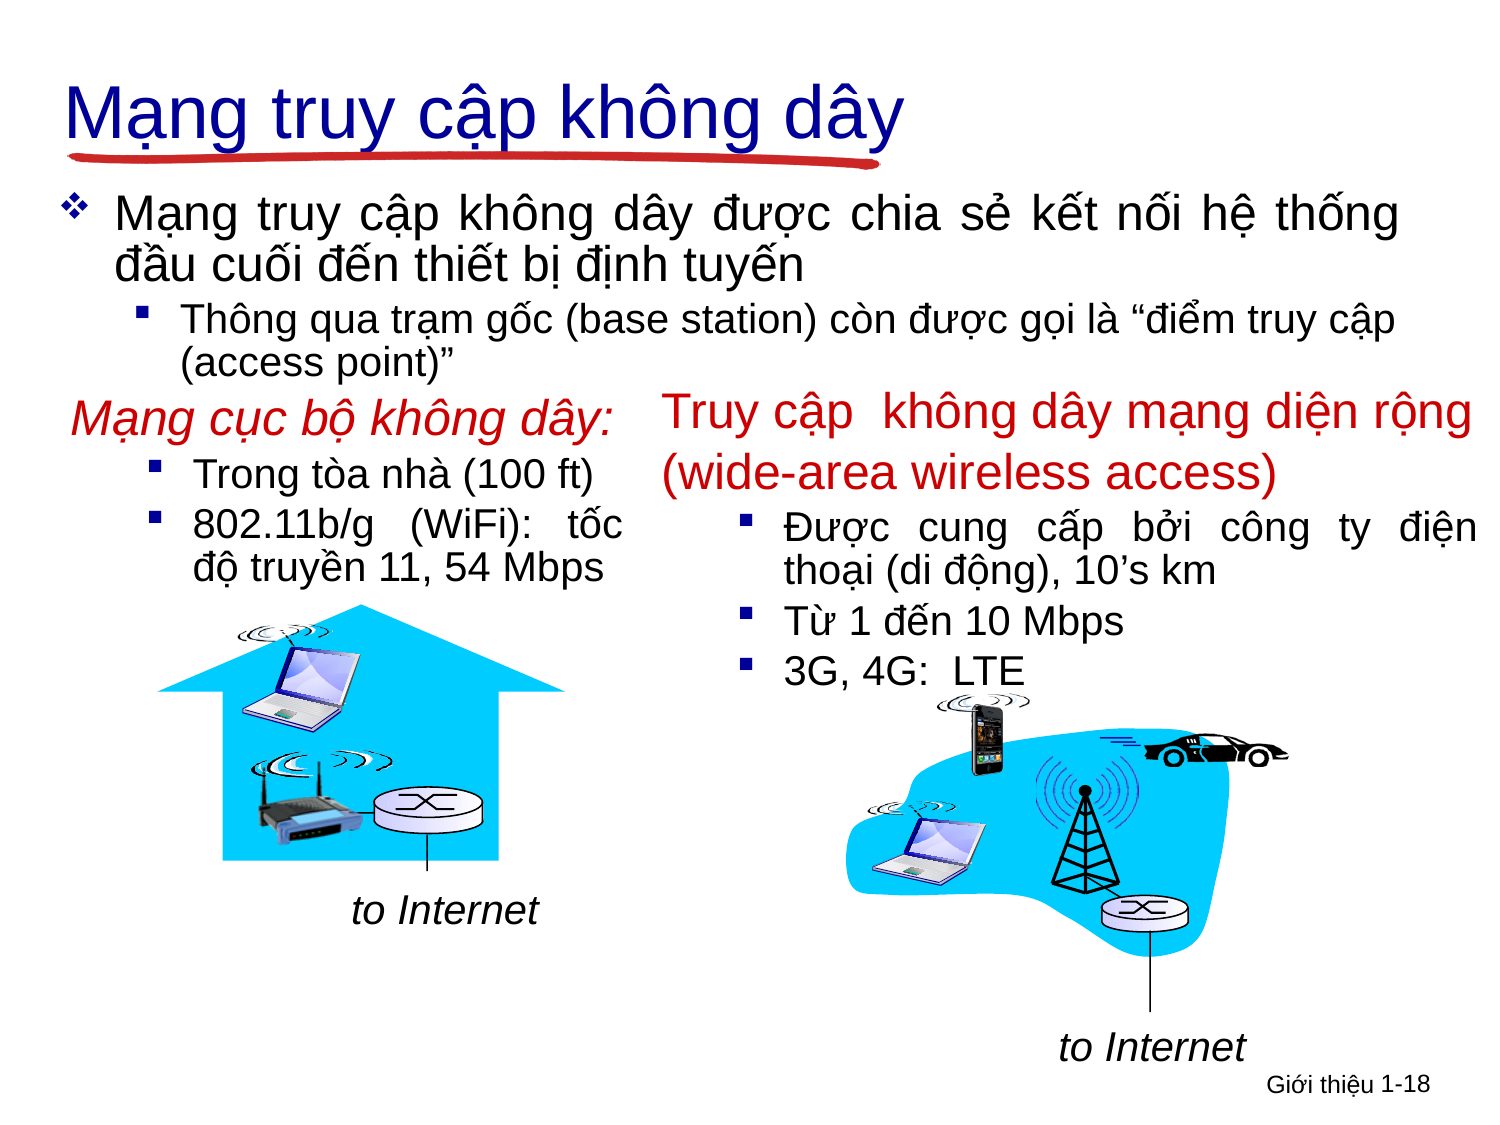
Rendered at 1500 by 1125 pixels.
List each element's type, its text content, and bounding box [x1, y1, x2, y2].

list Mạng truy cập không dây được chia sẻ kết nối hệ thống đầu cuối đến thiết bị định tuyến Thông qua trạm gốc (base station) còn được gọi là “điểm truy cập (access point)” [42, 182, 1417, 325]
text_box Truy cập không dây mạng diện rộng (wide-area wireless access) Được cung cấp bởi công ty điện thoại (di động), 10’s km Từ 1 đến 10 Mbps 3G, 4G: LTE [646, 310, 1494, 741]
text_box Mạng cục bộ không dây: Trong tòa nhà (100 ft) 802.11b/g (WiFi): tốc độ truyền 11, 54 Mbps [55, 387, 639, 612]
text_box to Internet [1043, 1021, 1262, 1077]
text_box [236, 622, 361, 735]
picture [64, 145, 890, 175]
title Mạng truy cập không dây [48, 27, 1424, 190]
slide_number 1-18 [1365, 1059, 1477, 1106]
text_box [397, 786, 484, 834]
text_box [843, 691, 1289, 1013]
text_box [156, 604, 566, 861]
text_box to Internet [336, 875, 554, 940]
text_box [250, 748, 393, 846]
footer Giới thiệu [914, 1060, 1391, 1109]
